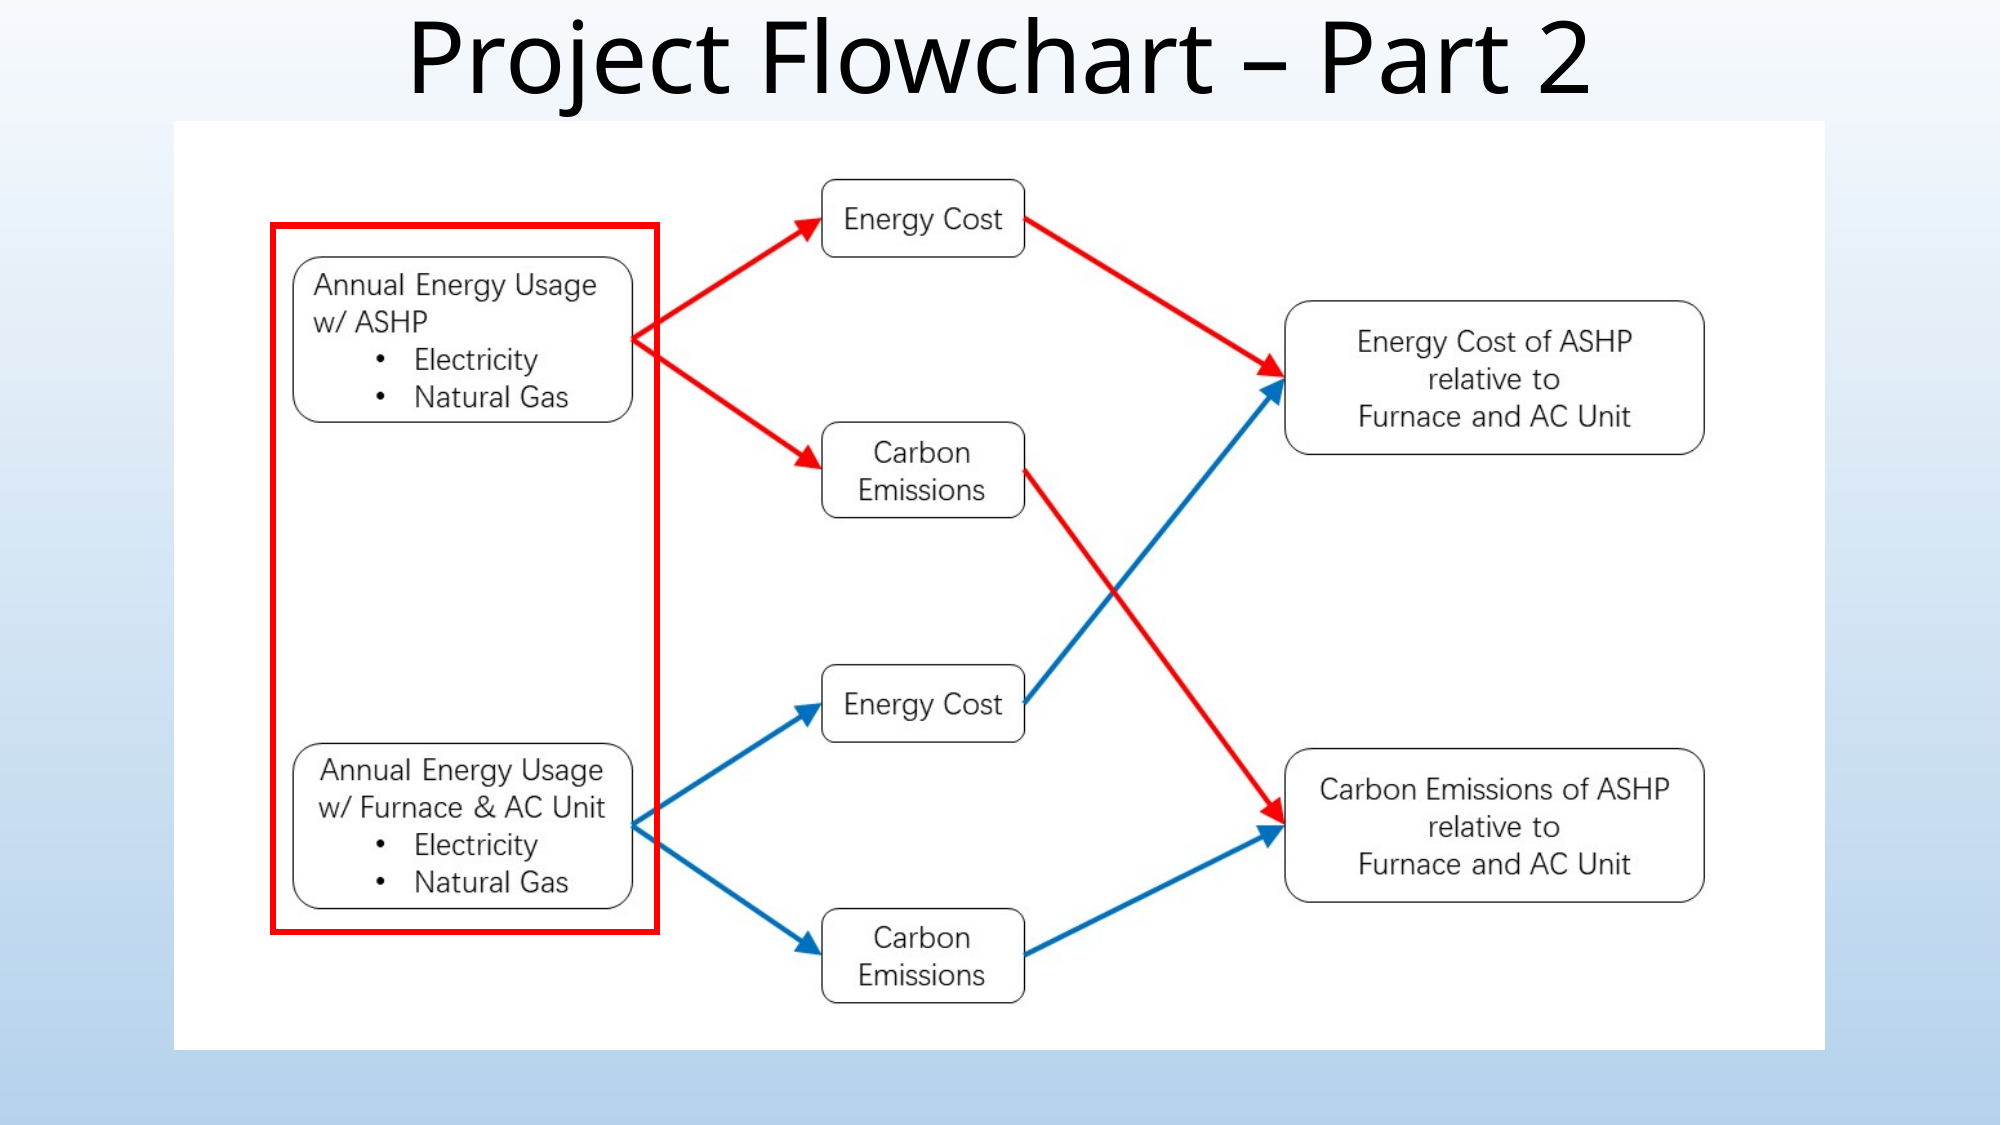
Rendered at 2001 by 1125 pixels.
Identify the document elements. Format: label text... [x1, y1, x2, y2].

title Project Flowchart – Part 2 [0, 0, 2000, 122]
picture [174, 121, 1825, 1050]
